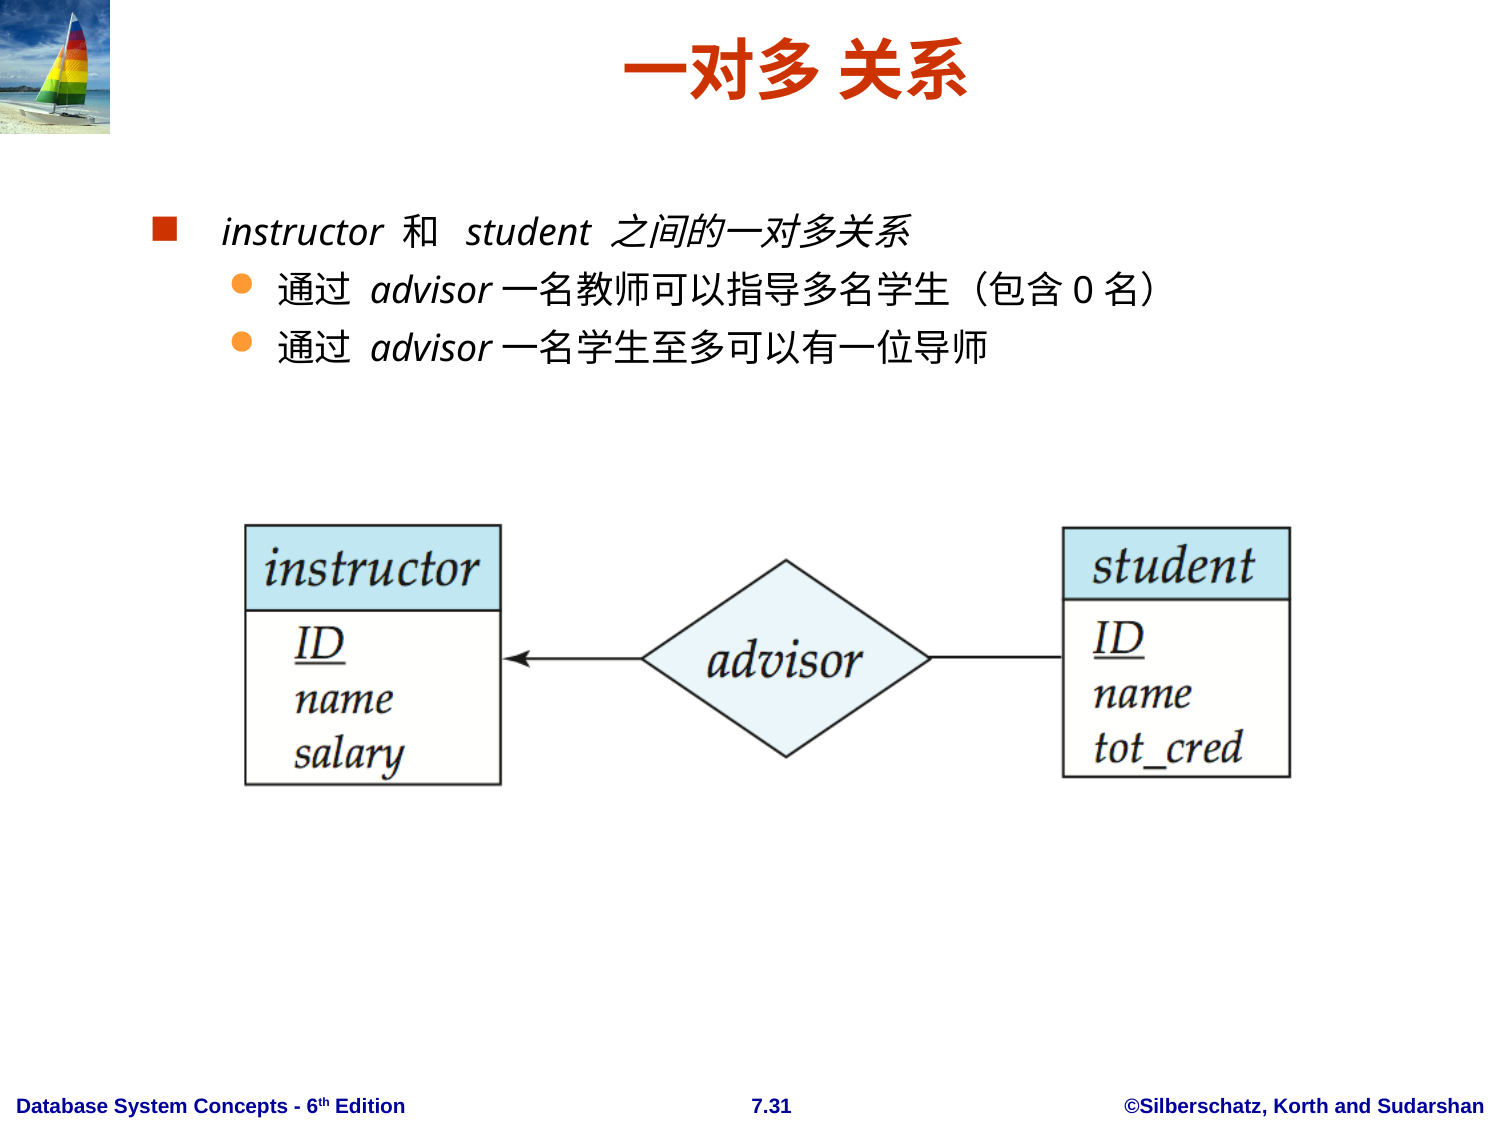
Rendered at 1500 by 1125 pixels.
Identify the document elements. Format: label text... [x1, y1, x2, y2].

title 一对多 关系 [134, 15, 1460, 116]
picture [0, 0, 110, 134]
picture [243, 484, 1298, 791]
list instructor 和 student 之间的一对多关系 通过 advisor一名教师可以指导多名学生（包含0名） 通过 advisor一名学生至多可以有一位导师 [140, 200, 1368, 505]
